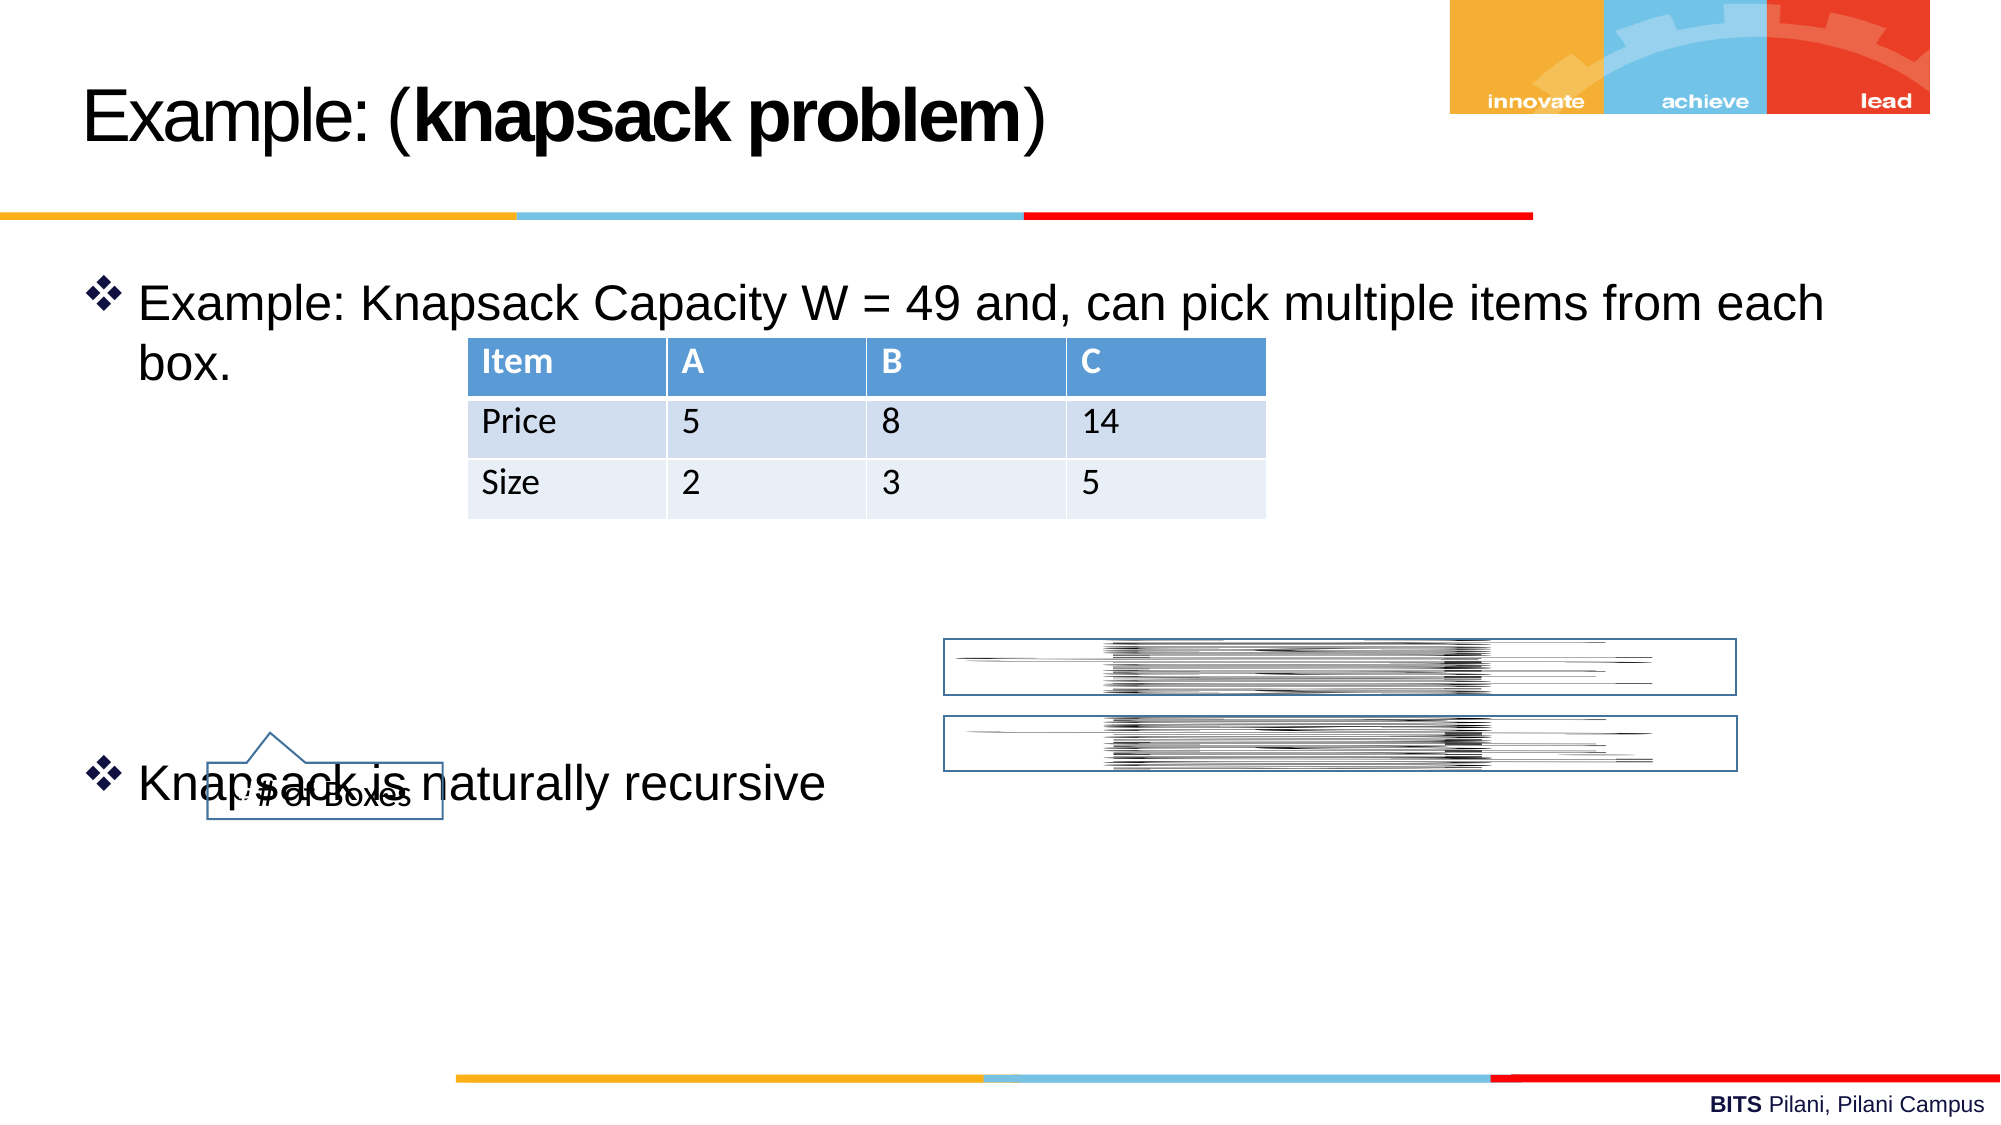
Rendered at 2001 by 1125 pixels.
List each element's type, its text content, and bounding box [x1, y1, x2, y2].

table_cell 8 [867, 401, 1066, 458]
table_cell Price [468, 401, 666, 458]
text_box ## of Boxes [206, 731, 444, 821]
table_cell 3 [867, 460, 1066, 519]
list Example: (knapsack problem) [66, 24, 1450, 213]
table_header A [668, 338, 866, 396]
table_header Item [468, 338, 666, 396]
picture [1449, 0, 1930, 114]
table_header C [1067, 338, 1266, 396]
table_cell 5 [668, 401, 866, 458]
table_cell 14 [1067, 401, 1266, 458]
table_cell 5 [1067, 460, 1266, 519]
table_cell 2 [668, 460, 866, 519]
table_cell Size [468, 460, 666, 519]
table_header B [867, 338, 1066, 396]
